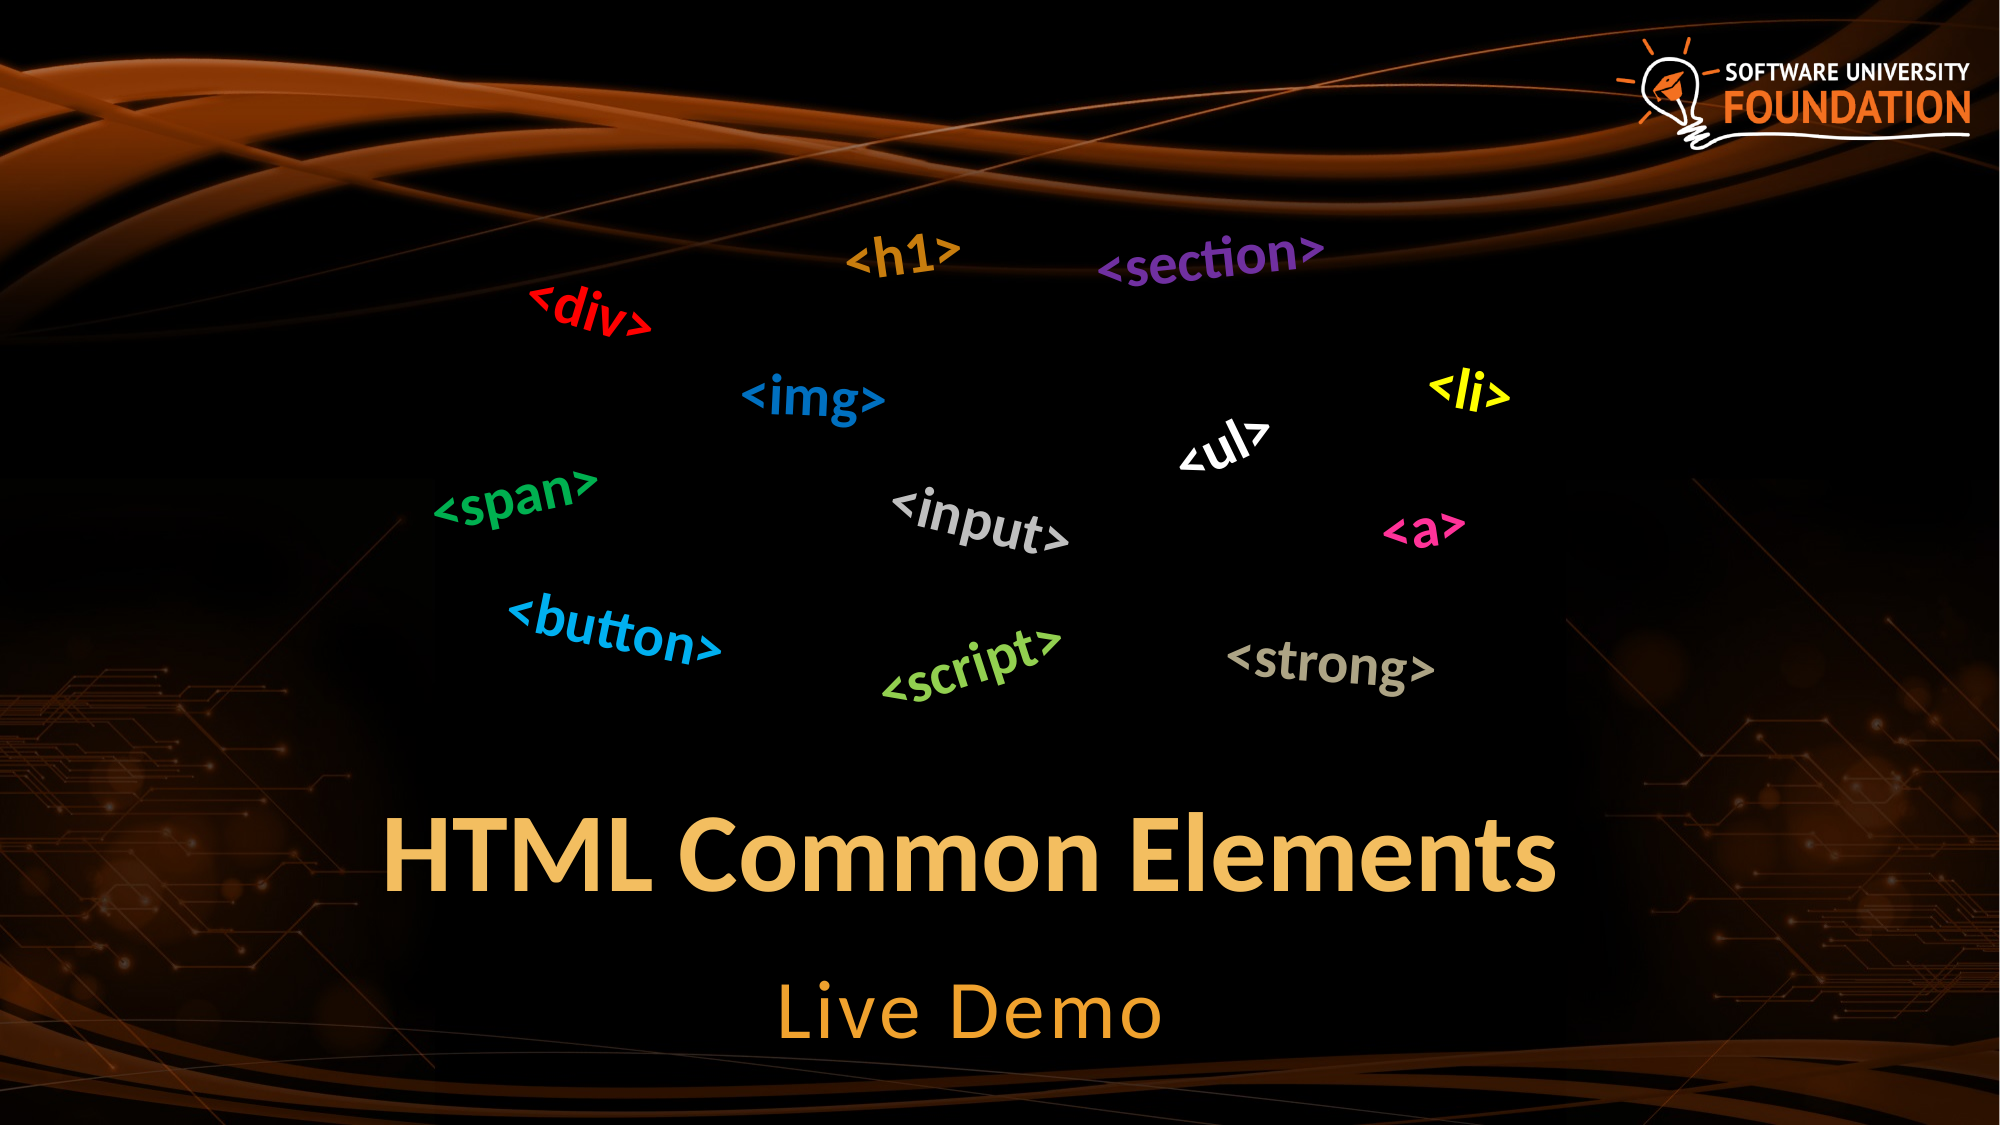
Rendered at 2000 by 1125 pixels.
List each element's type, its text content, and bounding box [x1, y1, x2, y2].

text_box <li> [1406, 335, 1537, 440]
subtitle Live Demo [237, 944, 1704, 1062]
text_box <ul> [1144, 375, 1302, 510]
text_box <input> [867, 451, 1098, 585]
text_box <img> [724, 346, 905, 440]
text_box <script> [851, 586, 1089, 736]
text_box <button> [485, 559, 749, 694]
picture [0, 0, 2000, 1125]
text_box <span> [407, 429, 624, 556]
text_box <div> [503, 243, 682, 372]
text_box <a> [1360, 473, 1488, 575]
text_box <section> [1077, 199, 1346, 311]
title HTML Common Elements [237, 787, 1704, 923]
text_box <h1> [823, 198, 983, 304]
text_box <strong> [1208, 608, 1455, 711]
